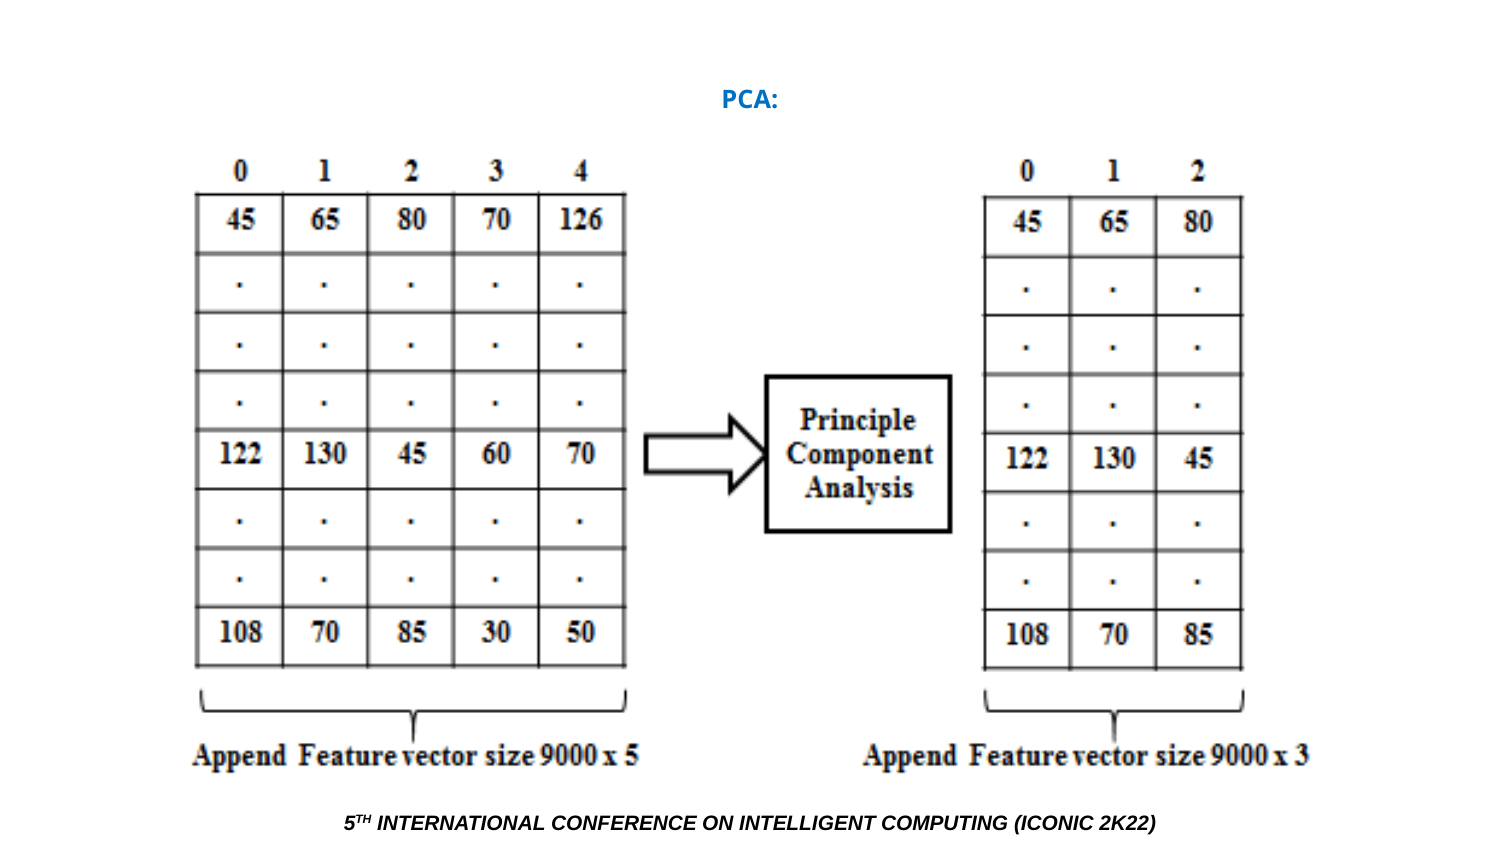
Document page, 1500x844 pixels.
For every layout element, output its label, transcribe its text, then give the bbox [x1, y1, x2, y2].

title PCA: [75, 67, 1425, 129]
text_box 5TH INTERNATIONAL CONFERENCE ON INTELLIGENT COMPUTING (ICONIC 2K22) [69, 796, 1431, 844]
picture [163, 128, 1337, 797]
